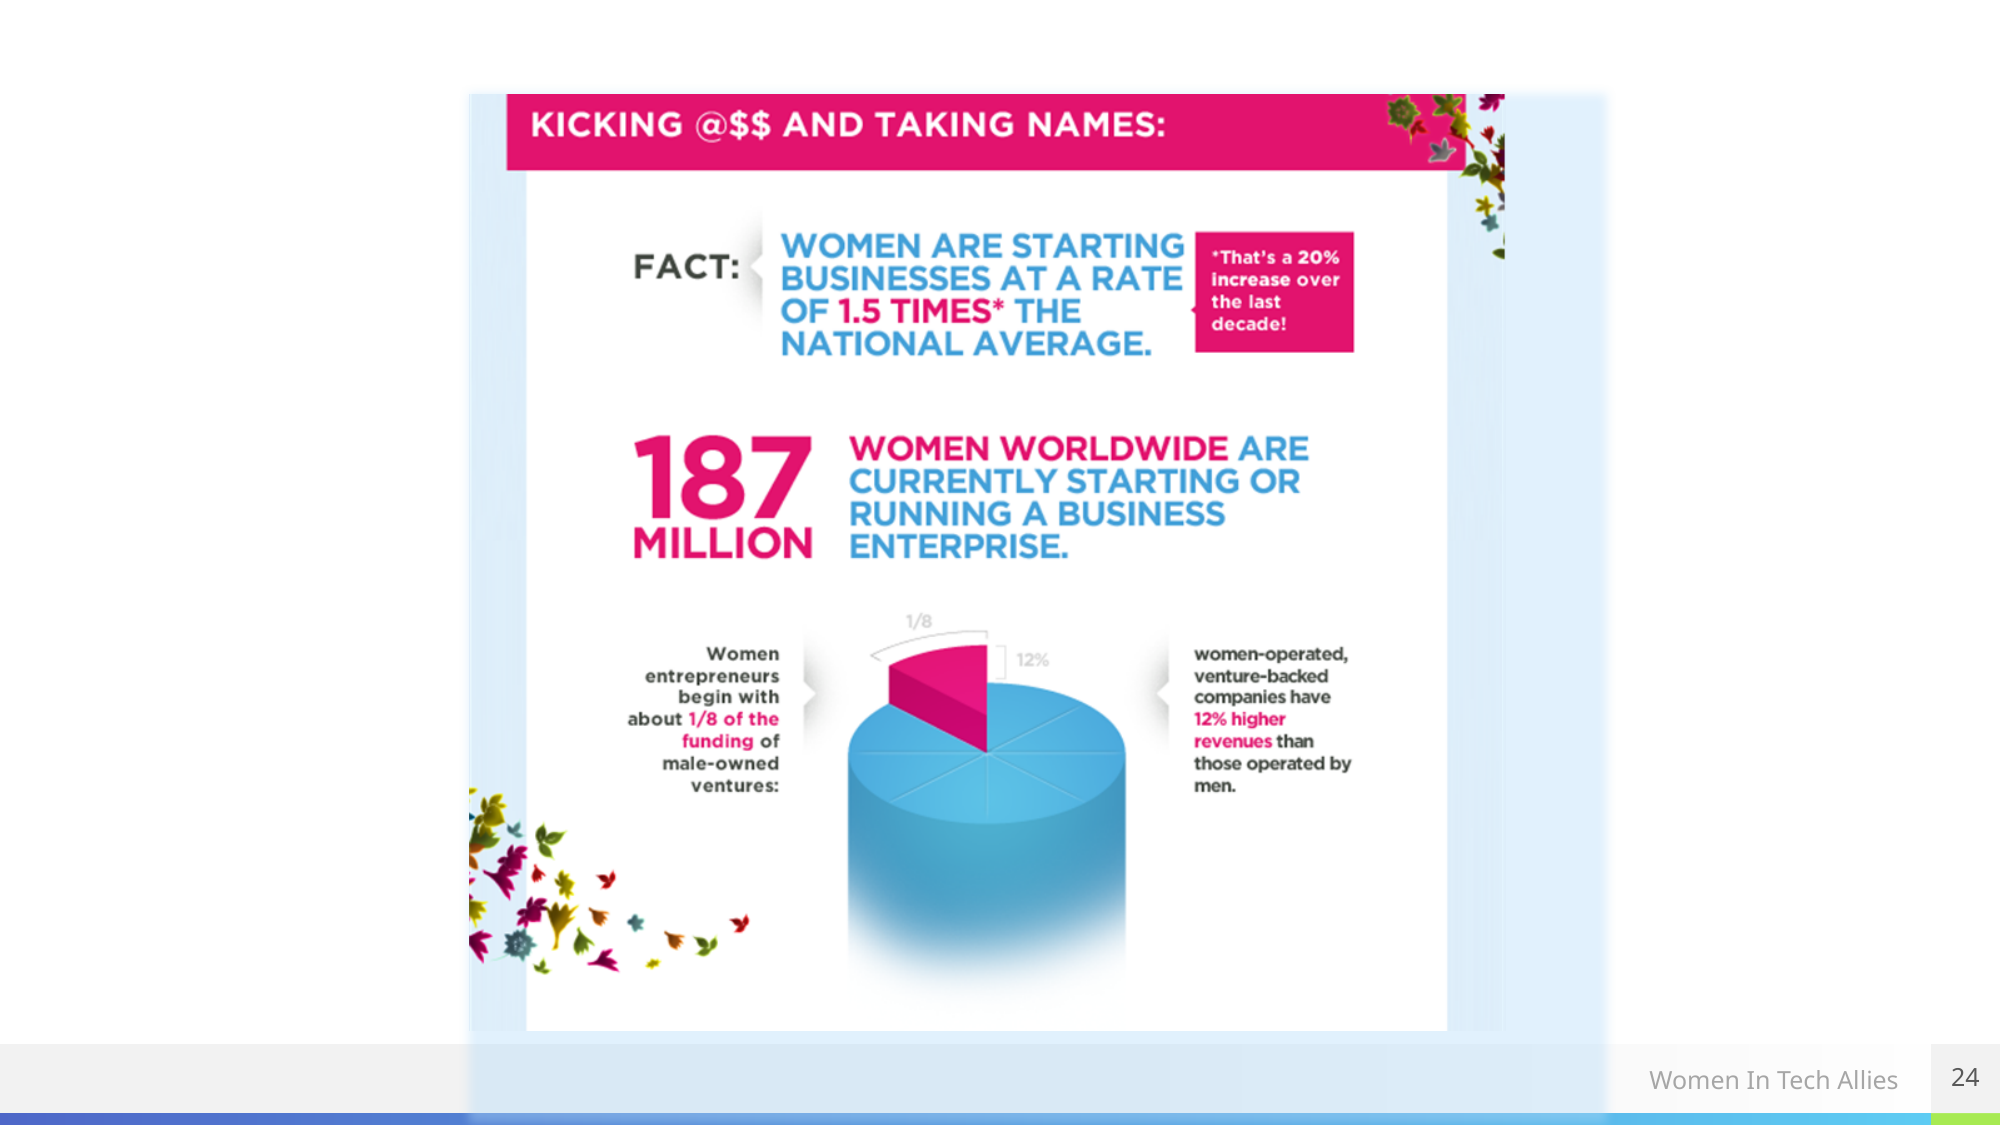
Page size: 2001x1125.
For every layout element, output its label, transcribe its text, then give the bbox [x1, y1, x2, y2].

slide_number 24 [1931, 1044, 2000, 1114]
picture [469, 94, 1531, 1031]
